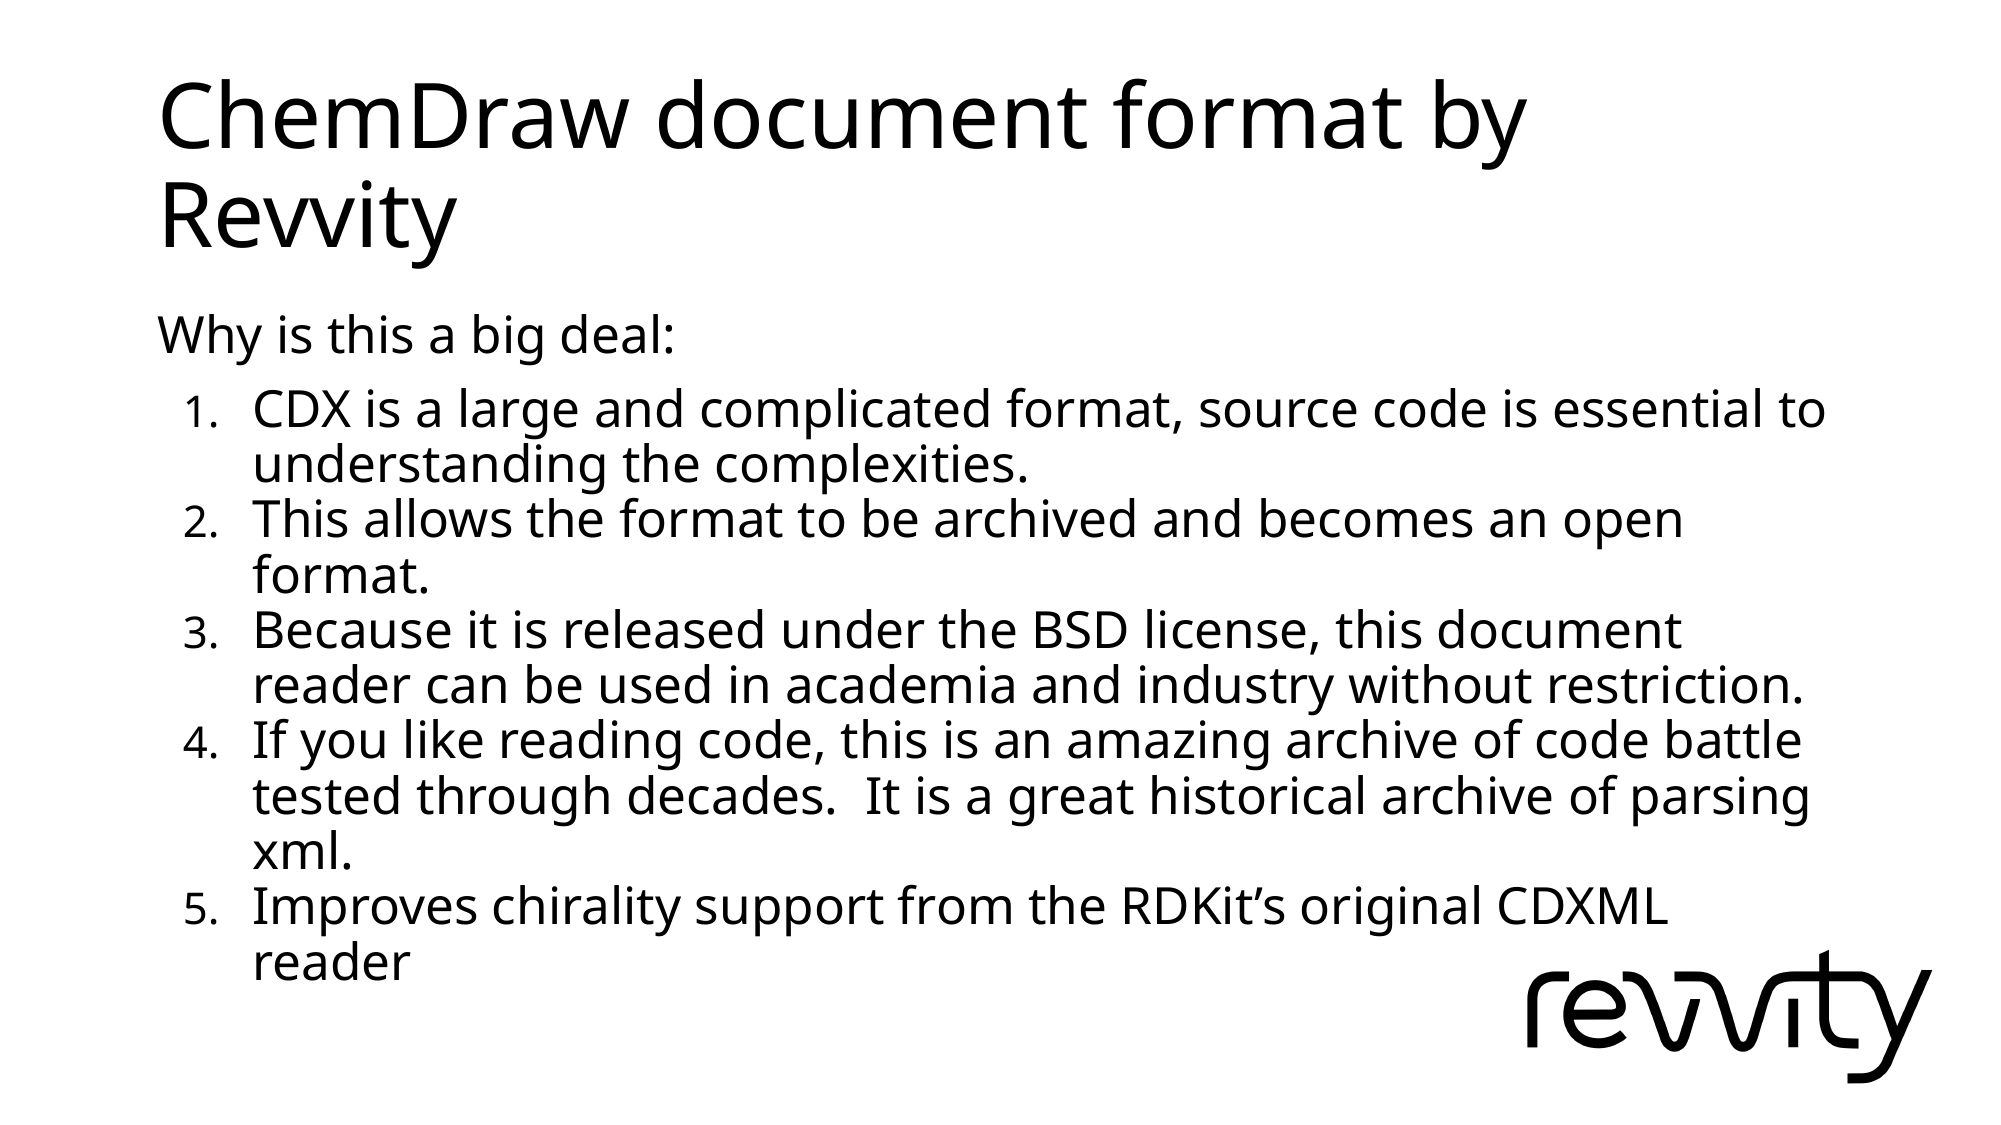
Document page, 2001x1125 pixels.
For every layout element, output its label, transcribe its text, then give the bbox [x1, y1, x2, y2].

list Why is this a big deal: CDX is a large and complicated format, source code is essential to understanding the complexities. This allows the format to be archived and becomes an open format. Because it is released under the BSD license, this document reader can be used in academia and industry without restriction. If you like reading code, this is an amazing archive of code battle tested through decades. It is a great historical archive of parsing xml. Improves chirality support from the RDKit’s original CDXML reader [137, 299, 1863, 1014]
picture [1523, 925, 1940, 1097]
title ChemDraw document format by Revvity [137, 59, 1863, 278]
